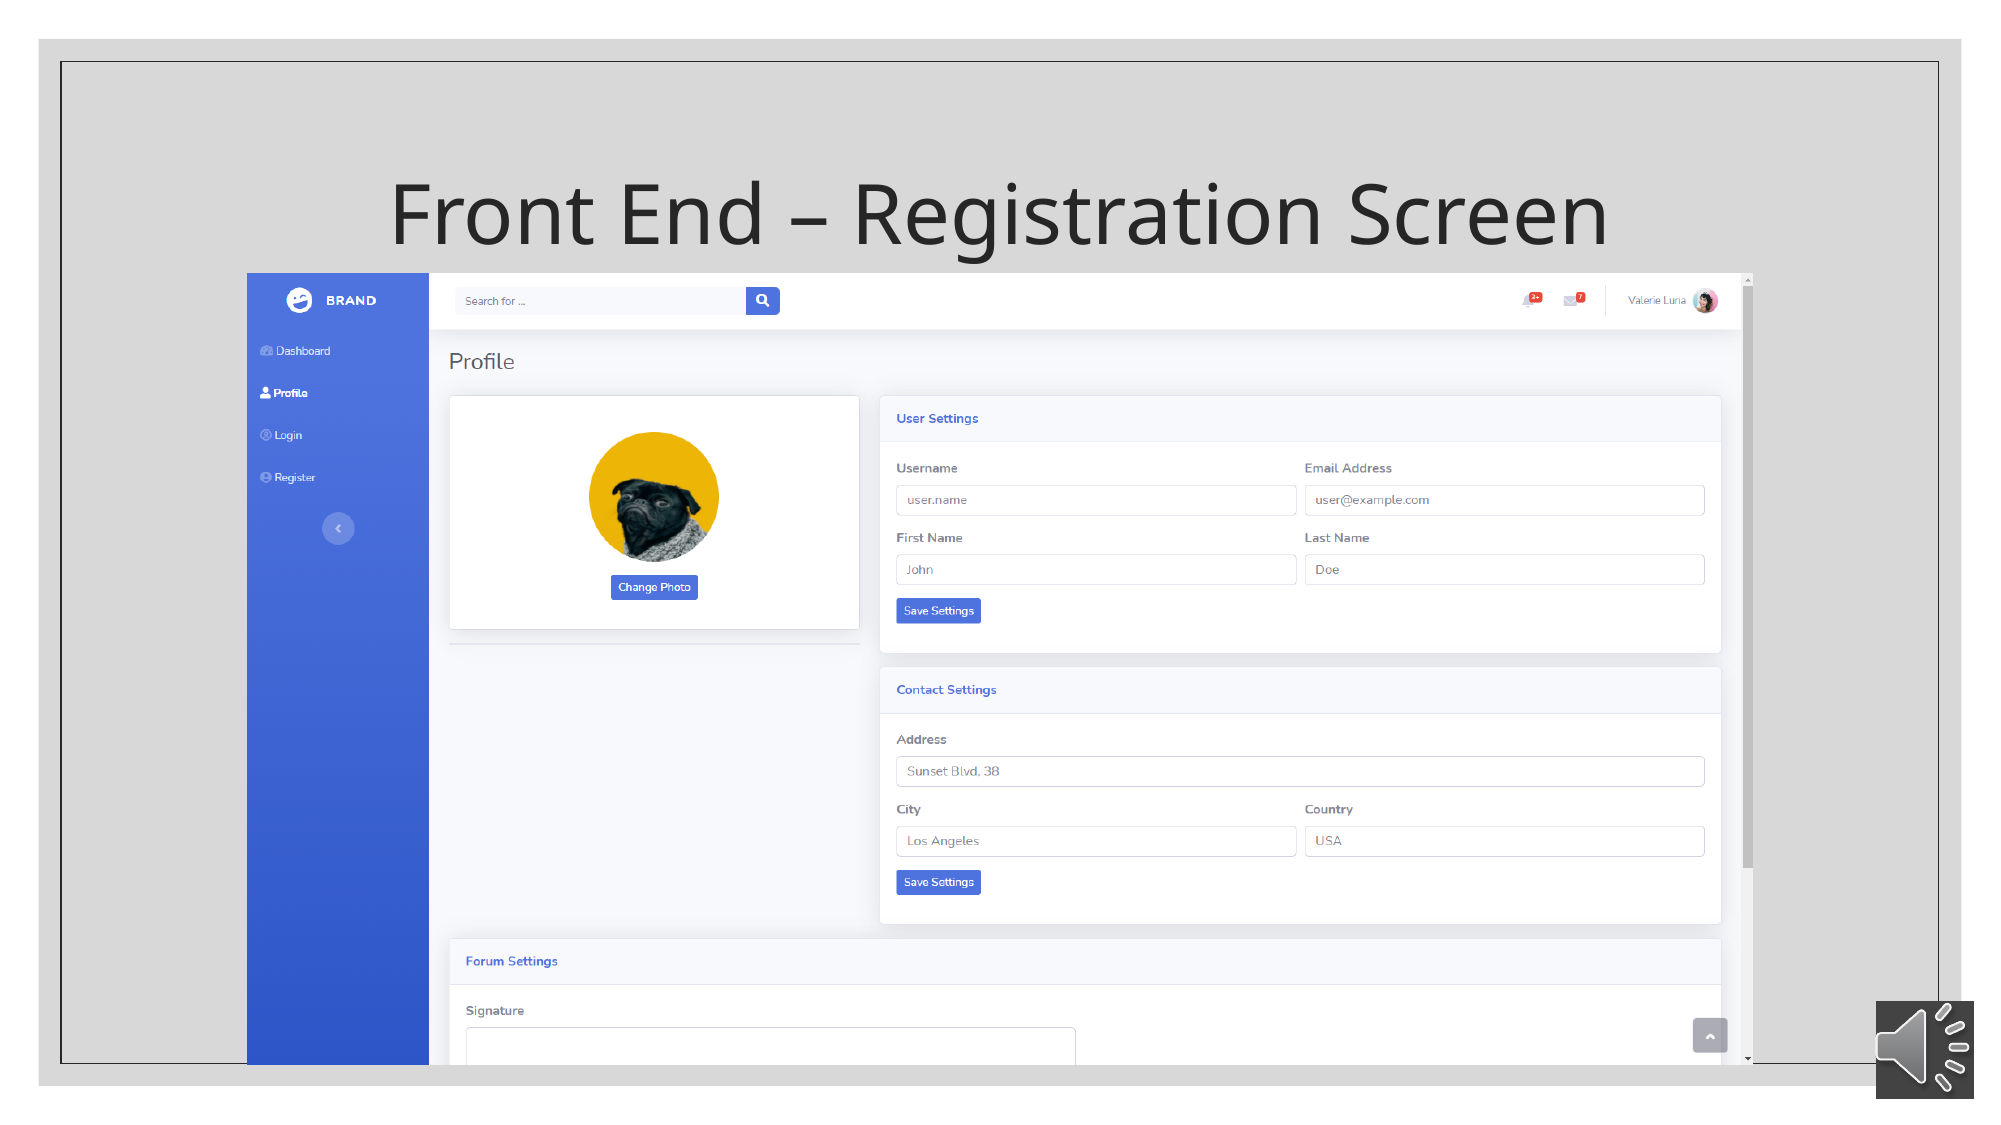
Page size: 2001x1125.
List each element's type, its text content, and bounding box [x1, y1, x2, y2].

picture [1874, 999, 1975, 1100]
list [246, 273, 1753, 1065]
title Front End – Registration Screen [174, 105, 1825, 331]
